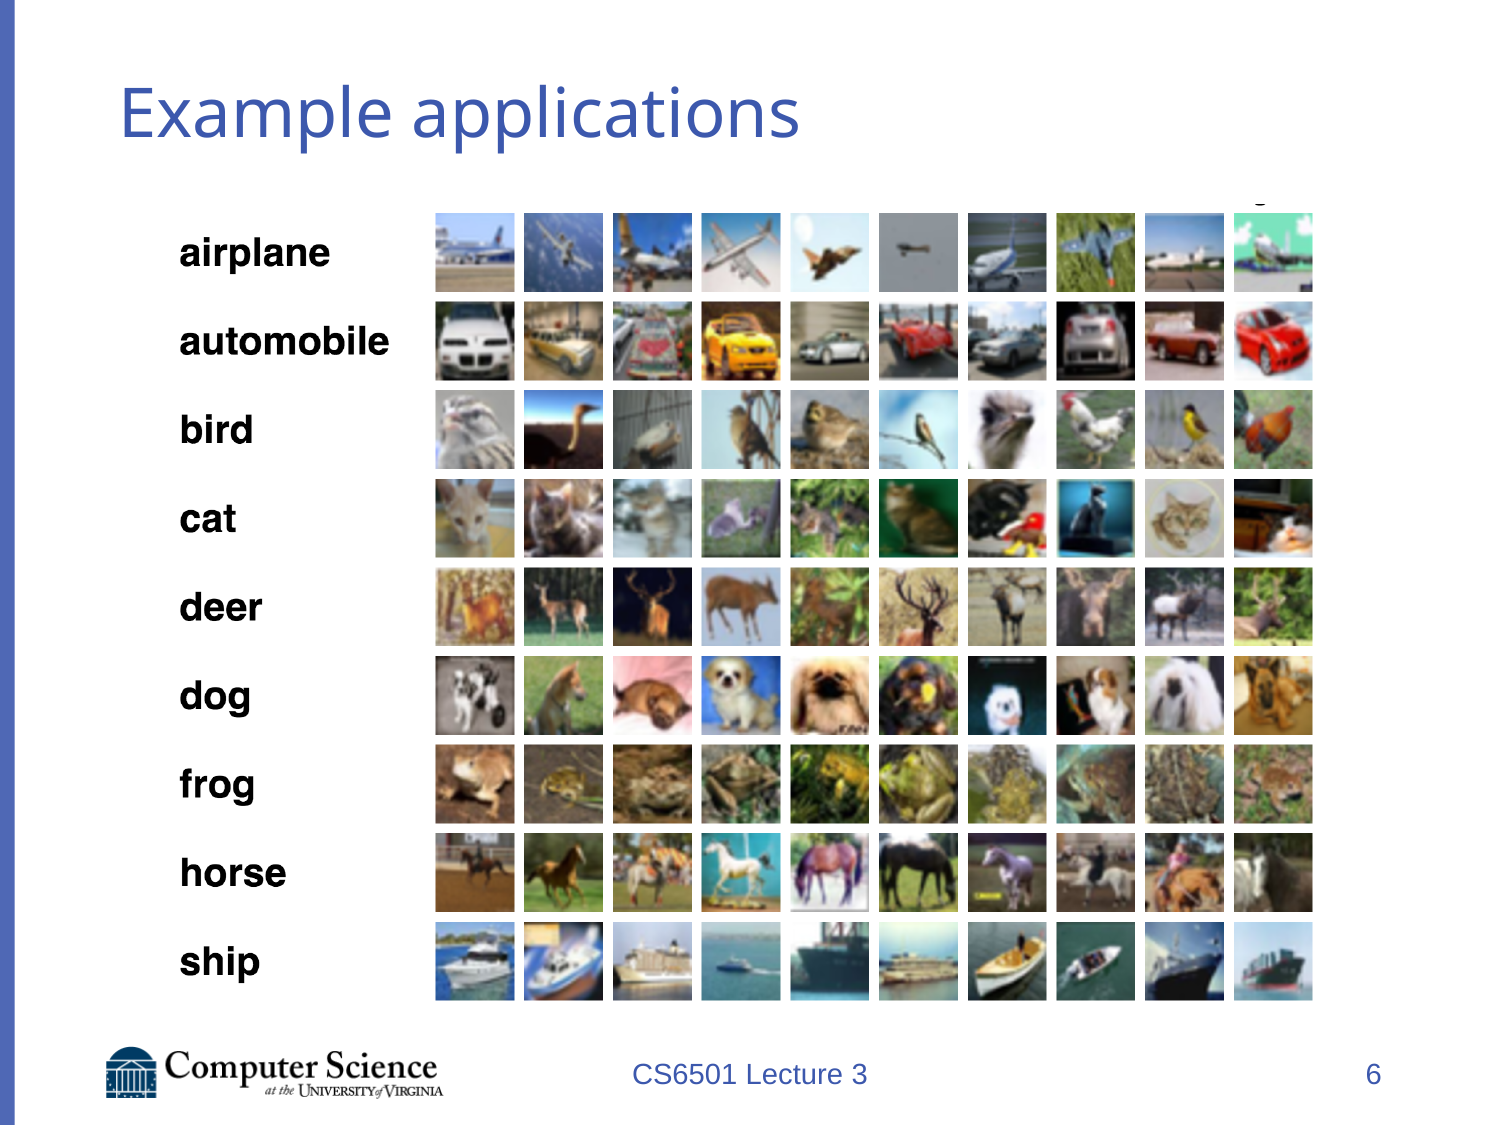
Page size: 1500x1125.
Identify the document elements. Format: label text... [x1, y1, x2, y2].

picture [103, 1045, 450, 1099]
footer CS6501 Lecture 3 [496, 1042, 1004, 1103]
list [163, 204, 1337, 1009]
slide_number 6 [1059, 1042, 1397, 1103]
title Example applications [103, 59, 1397, 171]
